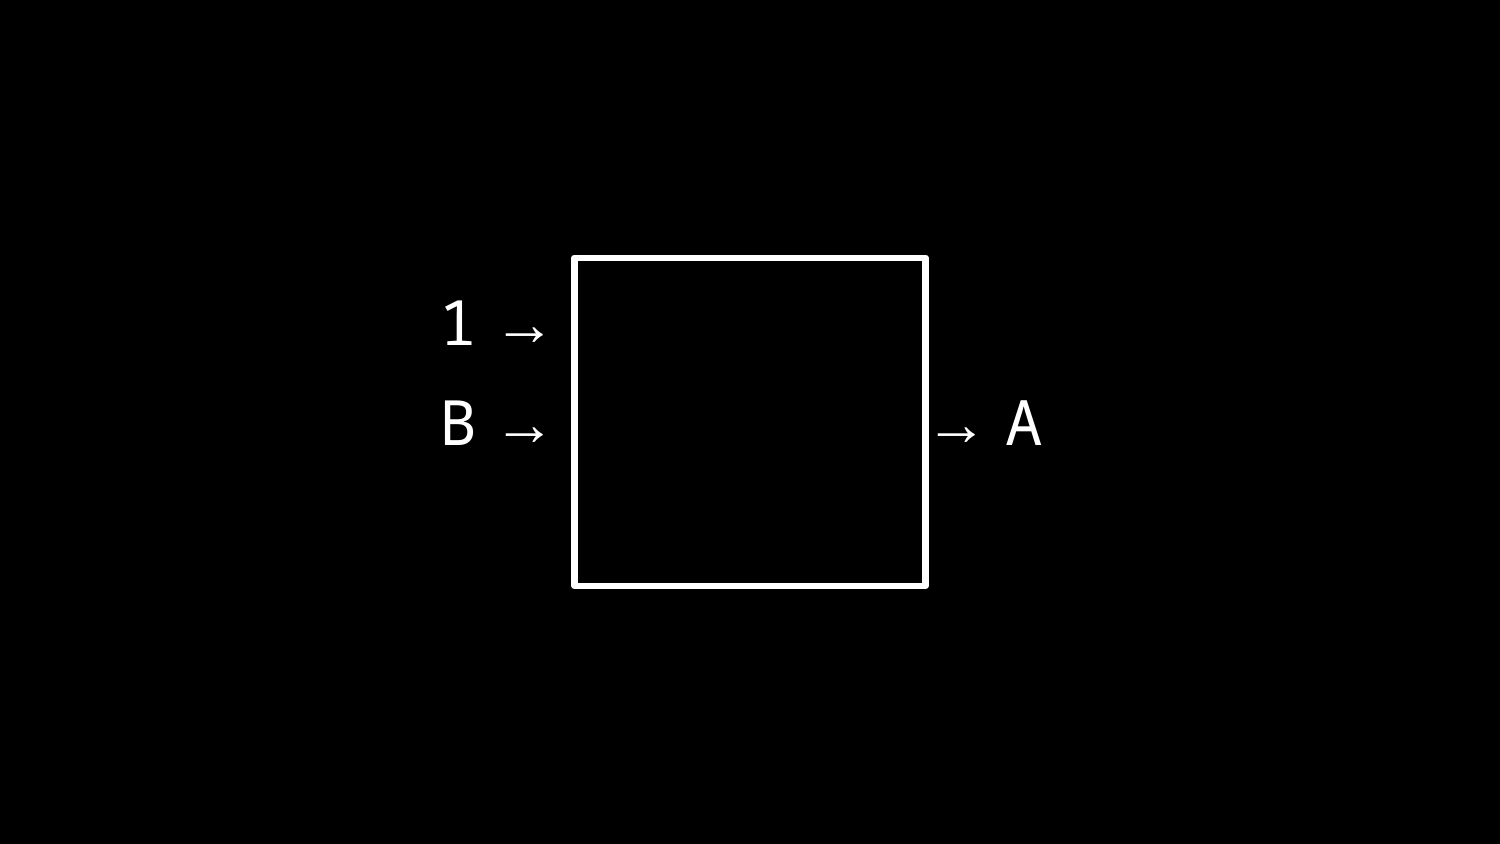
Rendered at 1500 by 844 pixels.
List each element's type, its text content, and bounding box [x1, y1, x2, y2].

text_box B → [0, 406, 607, 506]
text_box [574, 257, 926, 587]
text_box 1 → [0, 267, 607, 406]
text_box → A [893, 367, 1500, 506]
